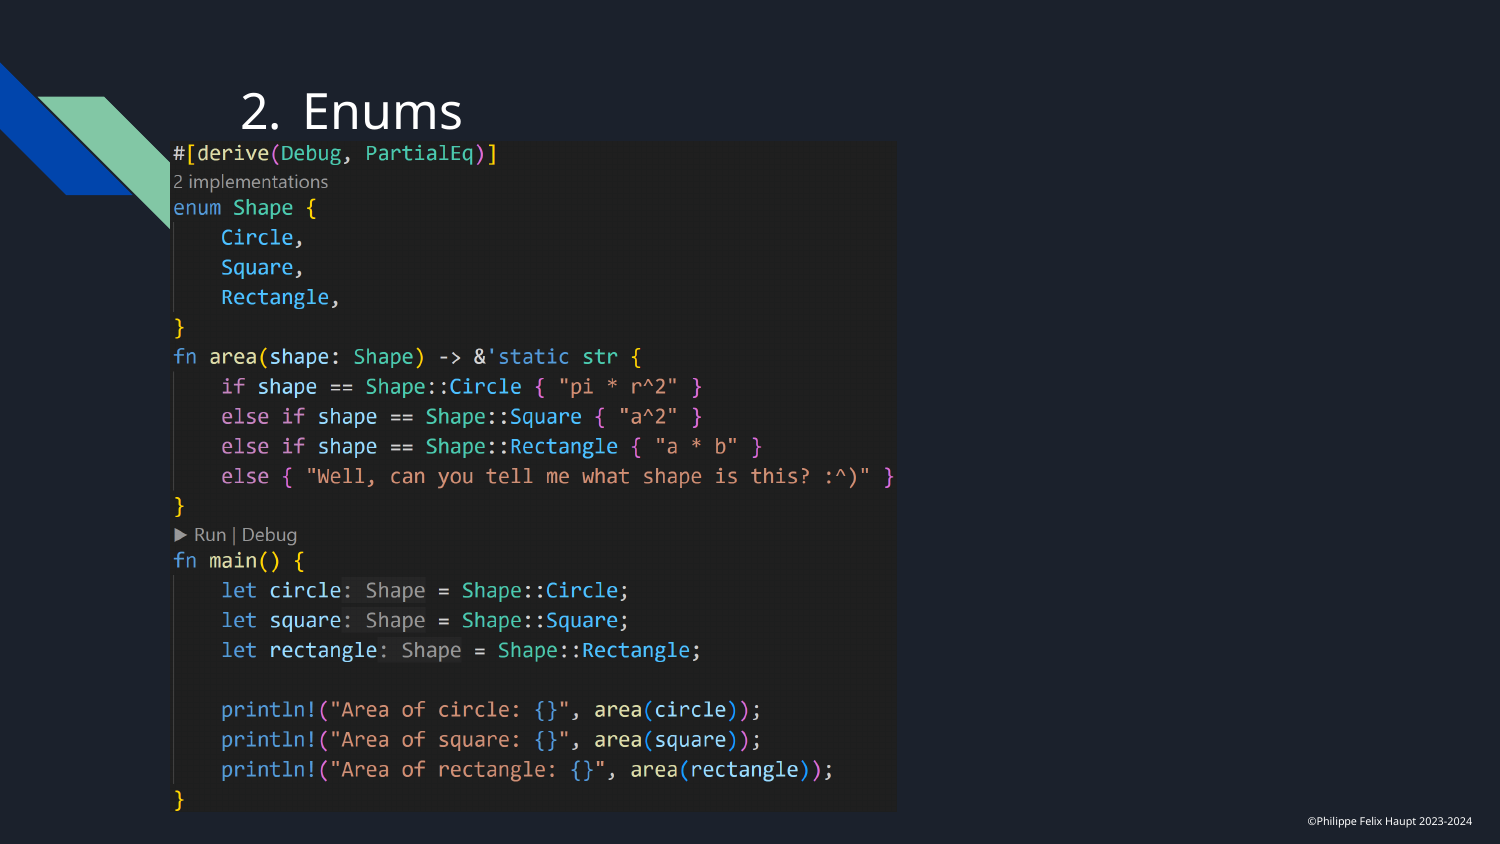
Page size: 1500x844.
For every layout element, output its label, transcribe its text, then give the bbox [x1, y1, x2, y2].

text_box ©Philippe Felix Haupt 2023-2024 [1292, 801, 1500, 844]
title Enums [212, 64, 1368, 215]
picture [170, 141, 898, 813]
